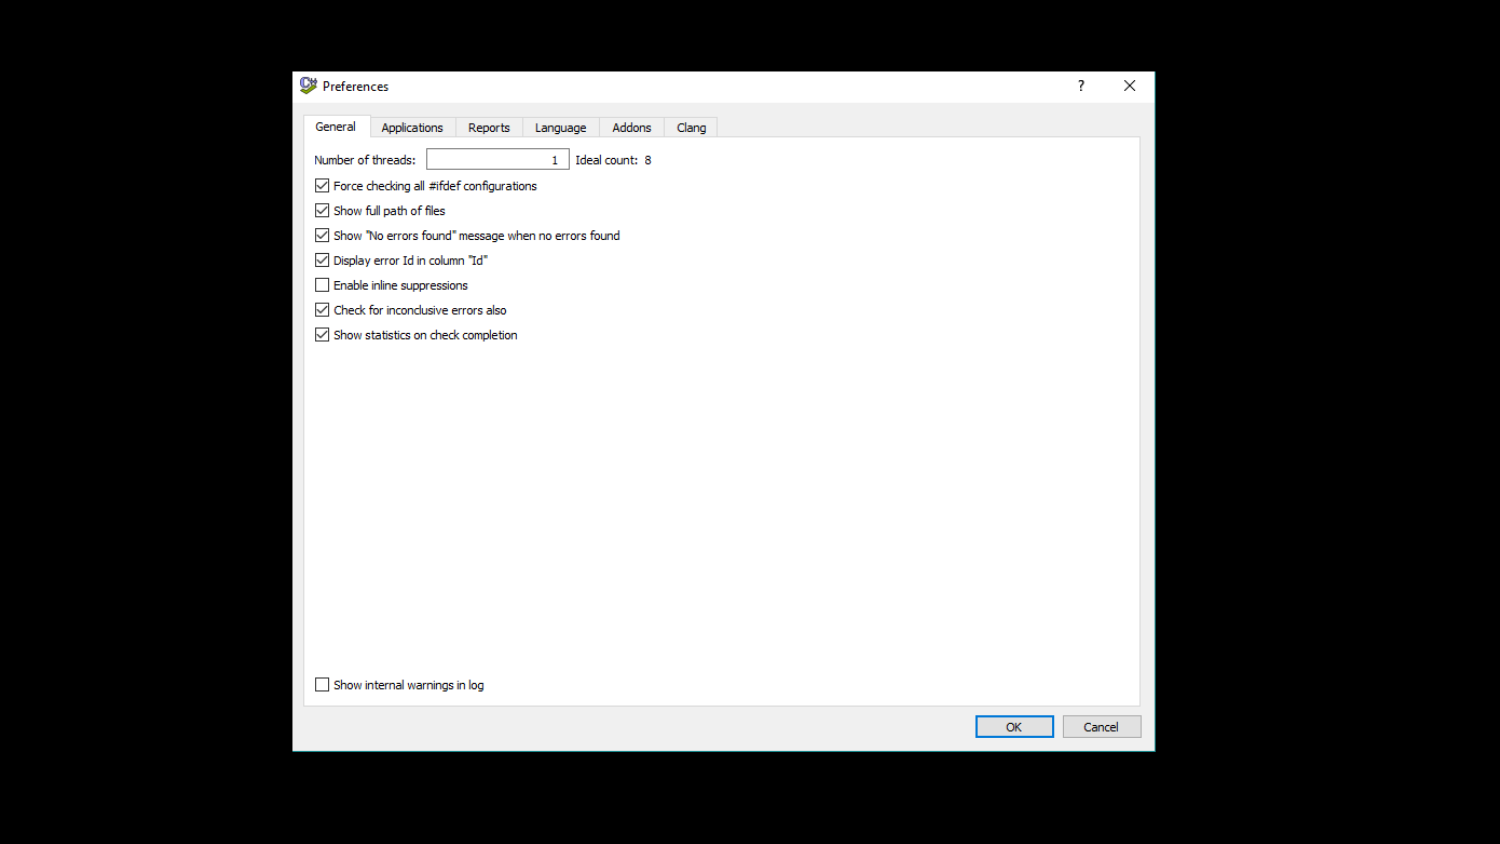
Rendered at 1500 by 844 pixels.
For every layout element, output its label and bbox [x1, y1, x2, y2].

picture [189, 24, 1310, 819]
